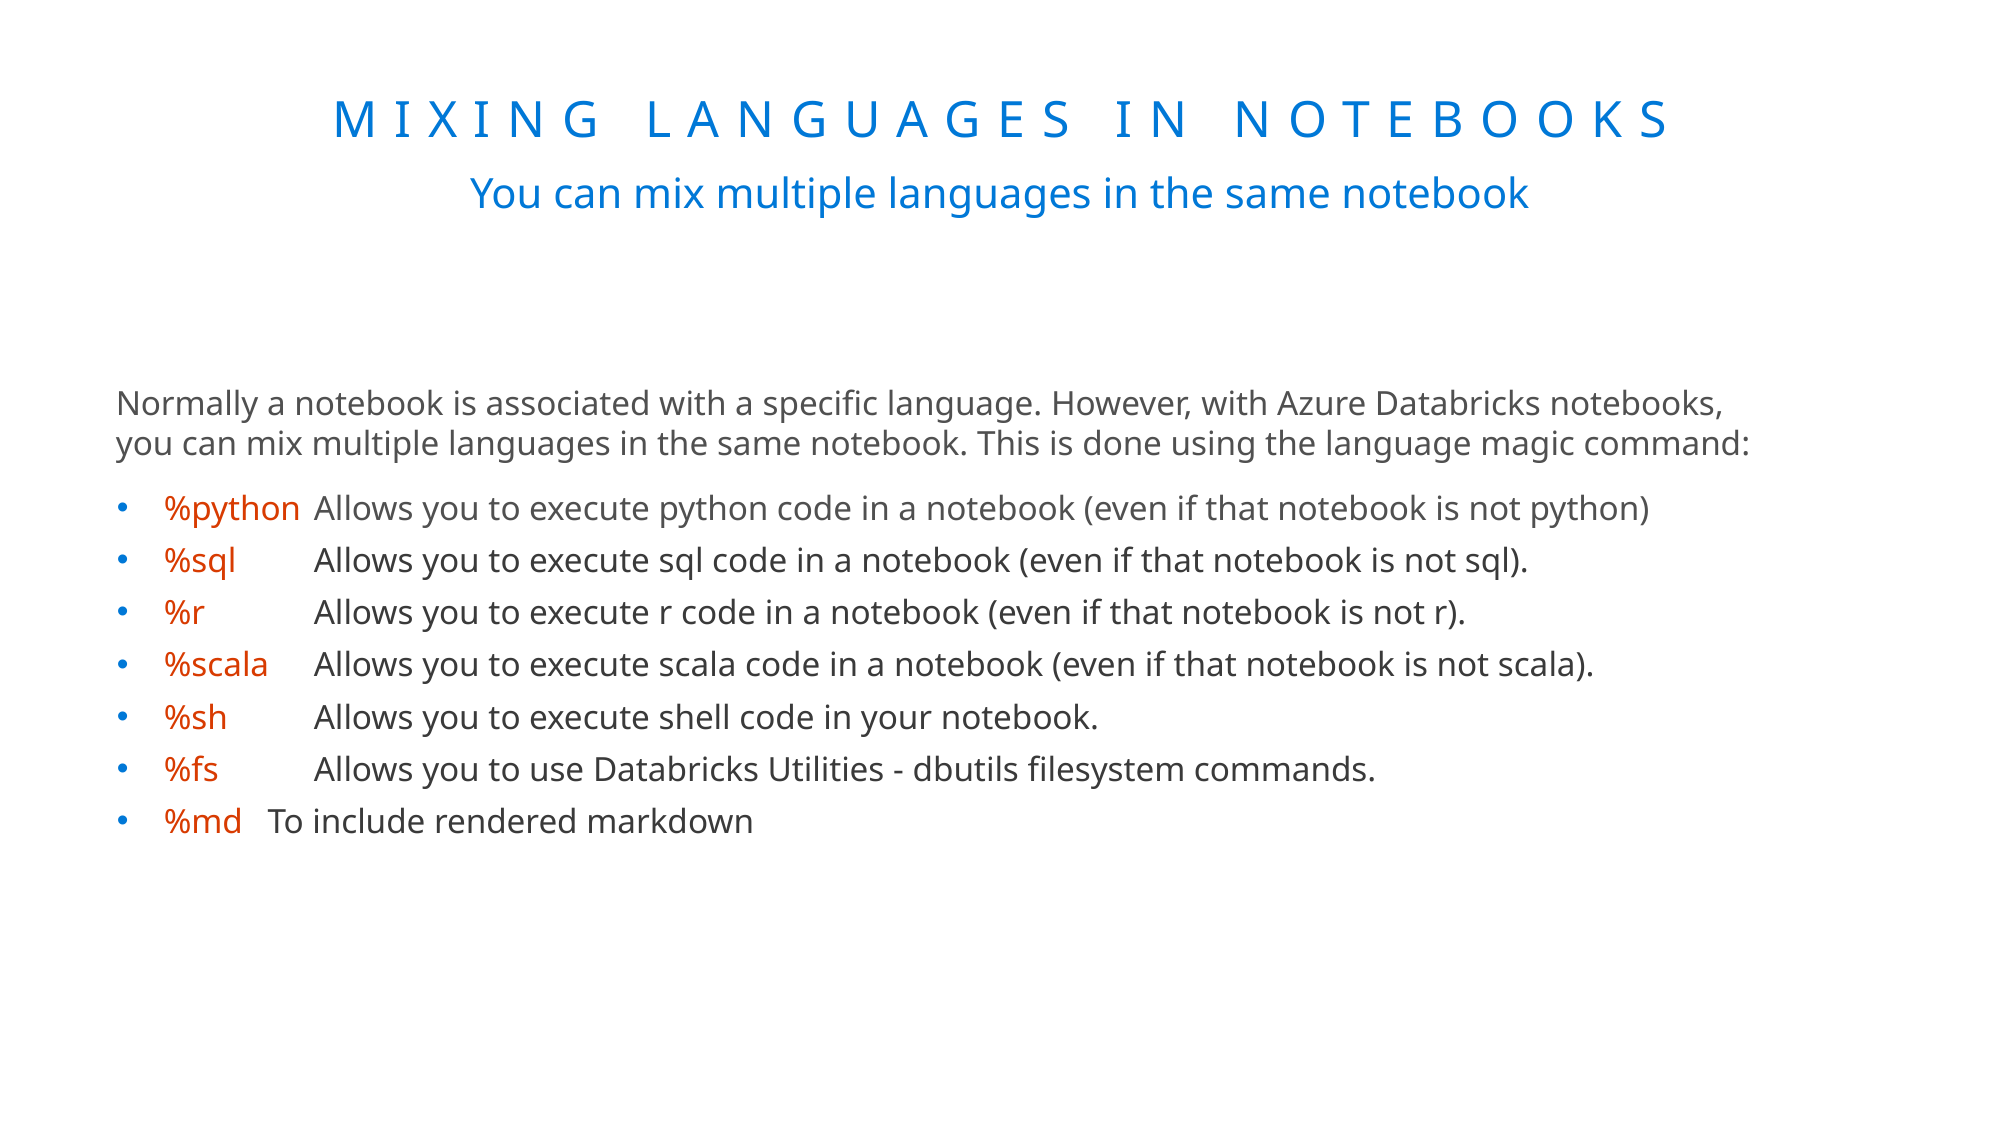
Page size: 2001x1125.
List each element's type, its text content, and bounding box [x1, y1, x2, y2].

text_box Normally a notebook is associated with a specific language. However, with Azure Databricks notebooks, you can mix multiple languages in the same notebook. This is done using the language magic command: %python Allows you to execute python code in a notebook (even if that notebook is not python) %sql Allows you to execute sql code in a notebook (even if that notebook is not sql). %r Allows you to execute r code in a notebook (even if that notebook is not r). %scala Allows you to execute scala code in a notebook (even if that notebook is not scala). %sh Allows you to execute shell code in your notebook. %fs Allows you to use Databricks Utilities - dbutils filesystem commands. %md To include rendered markdown [71, 375, 1776, 848]
title Mixing Languages in Notebooks [44, 47, 1957, 196]
list You can mix multiple languages in the same notebook [43, 158, 1956, 234]
